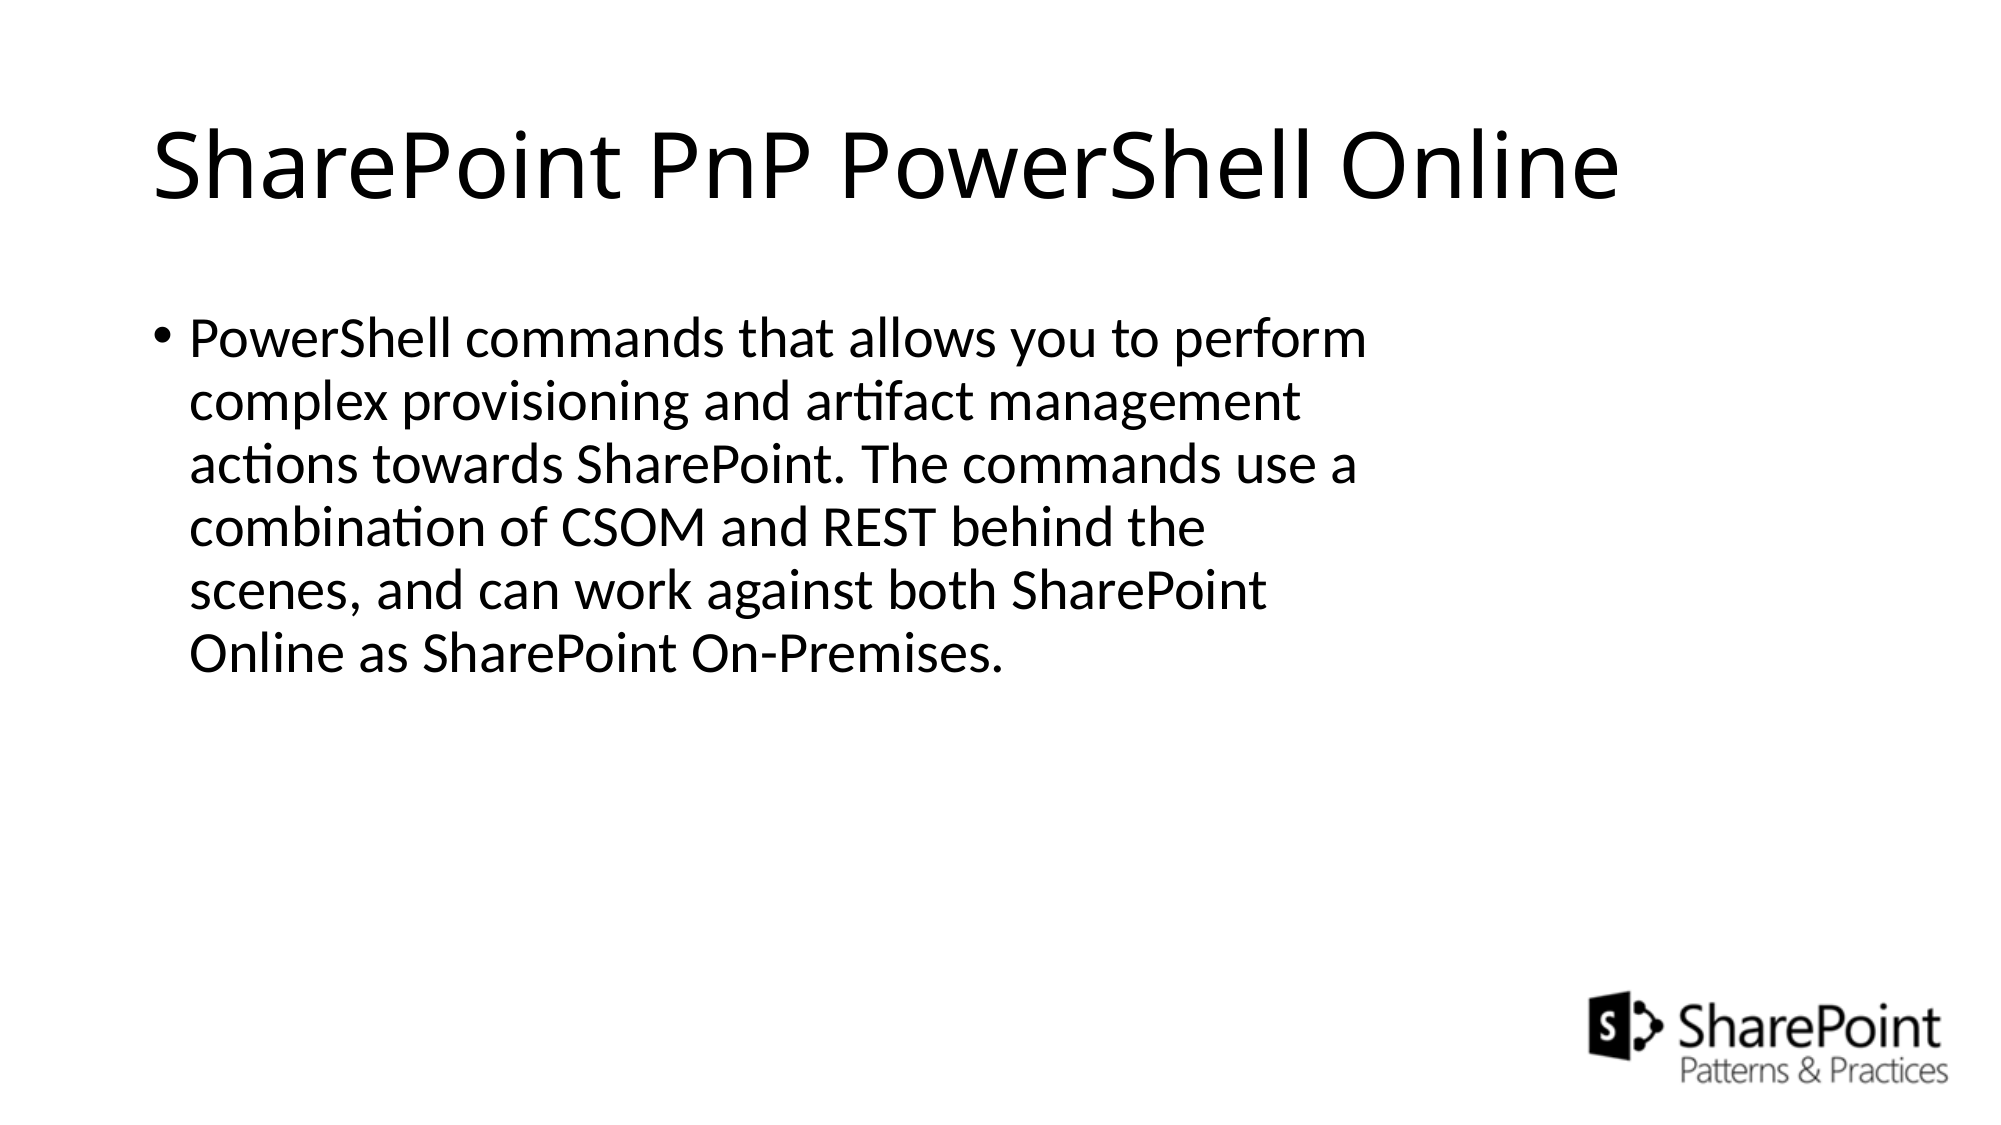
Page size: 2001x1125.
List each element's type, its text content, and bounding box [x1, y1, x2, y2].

picture [1571, 974, 1962, 1097]
title SharePoint PnP PowerShell Online [137, 59, 1863, 278]
list PowerShell commands that allows you to perform complex provisioning and artifact management actions towards SharePoint. The commands use a combination of CSOM and REST behind the scenes, and can work against both SharePoint Online as SharePoint On-Premises. [137, 299, 1408, 1014]
